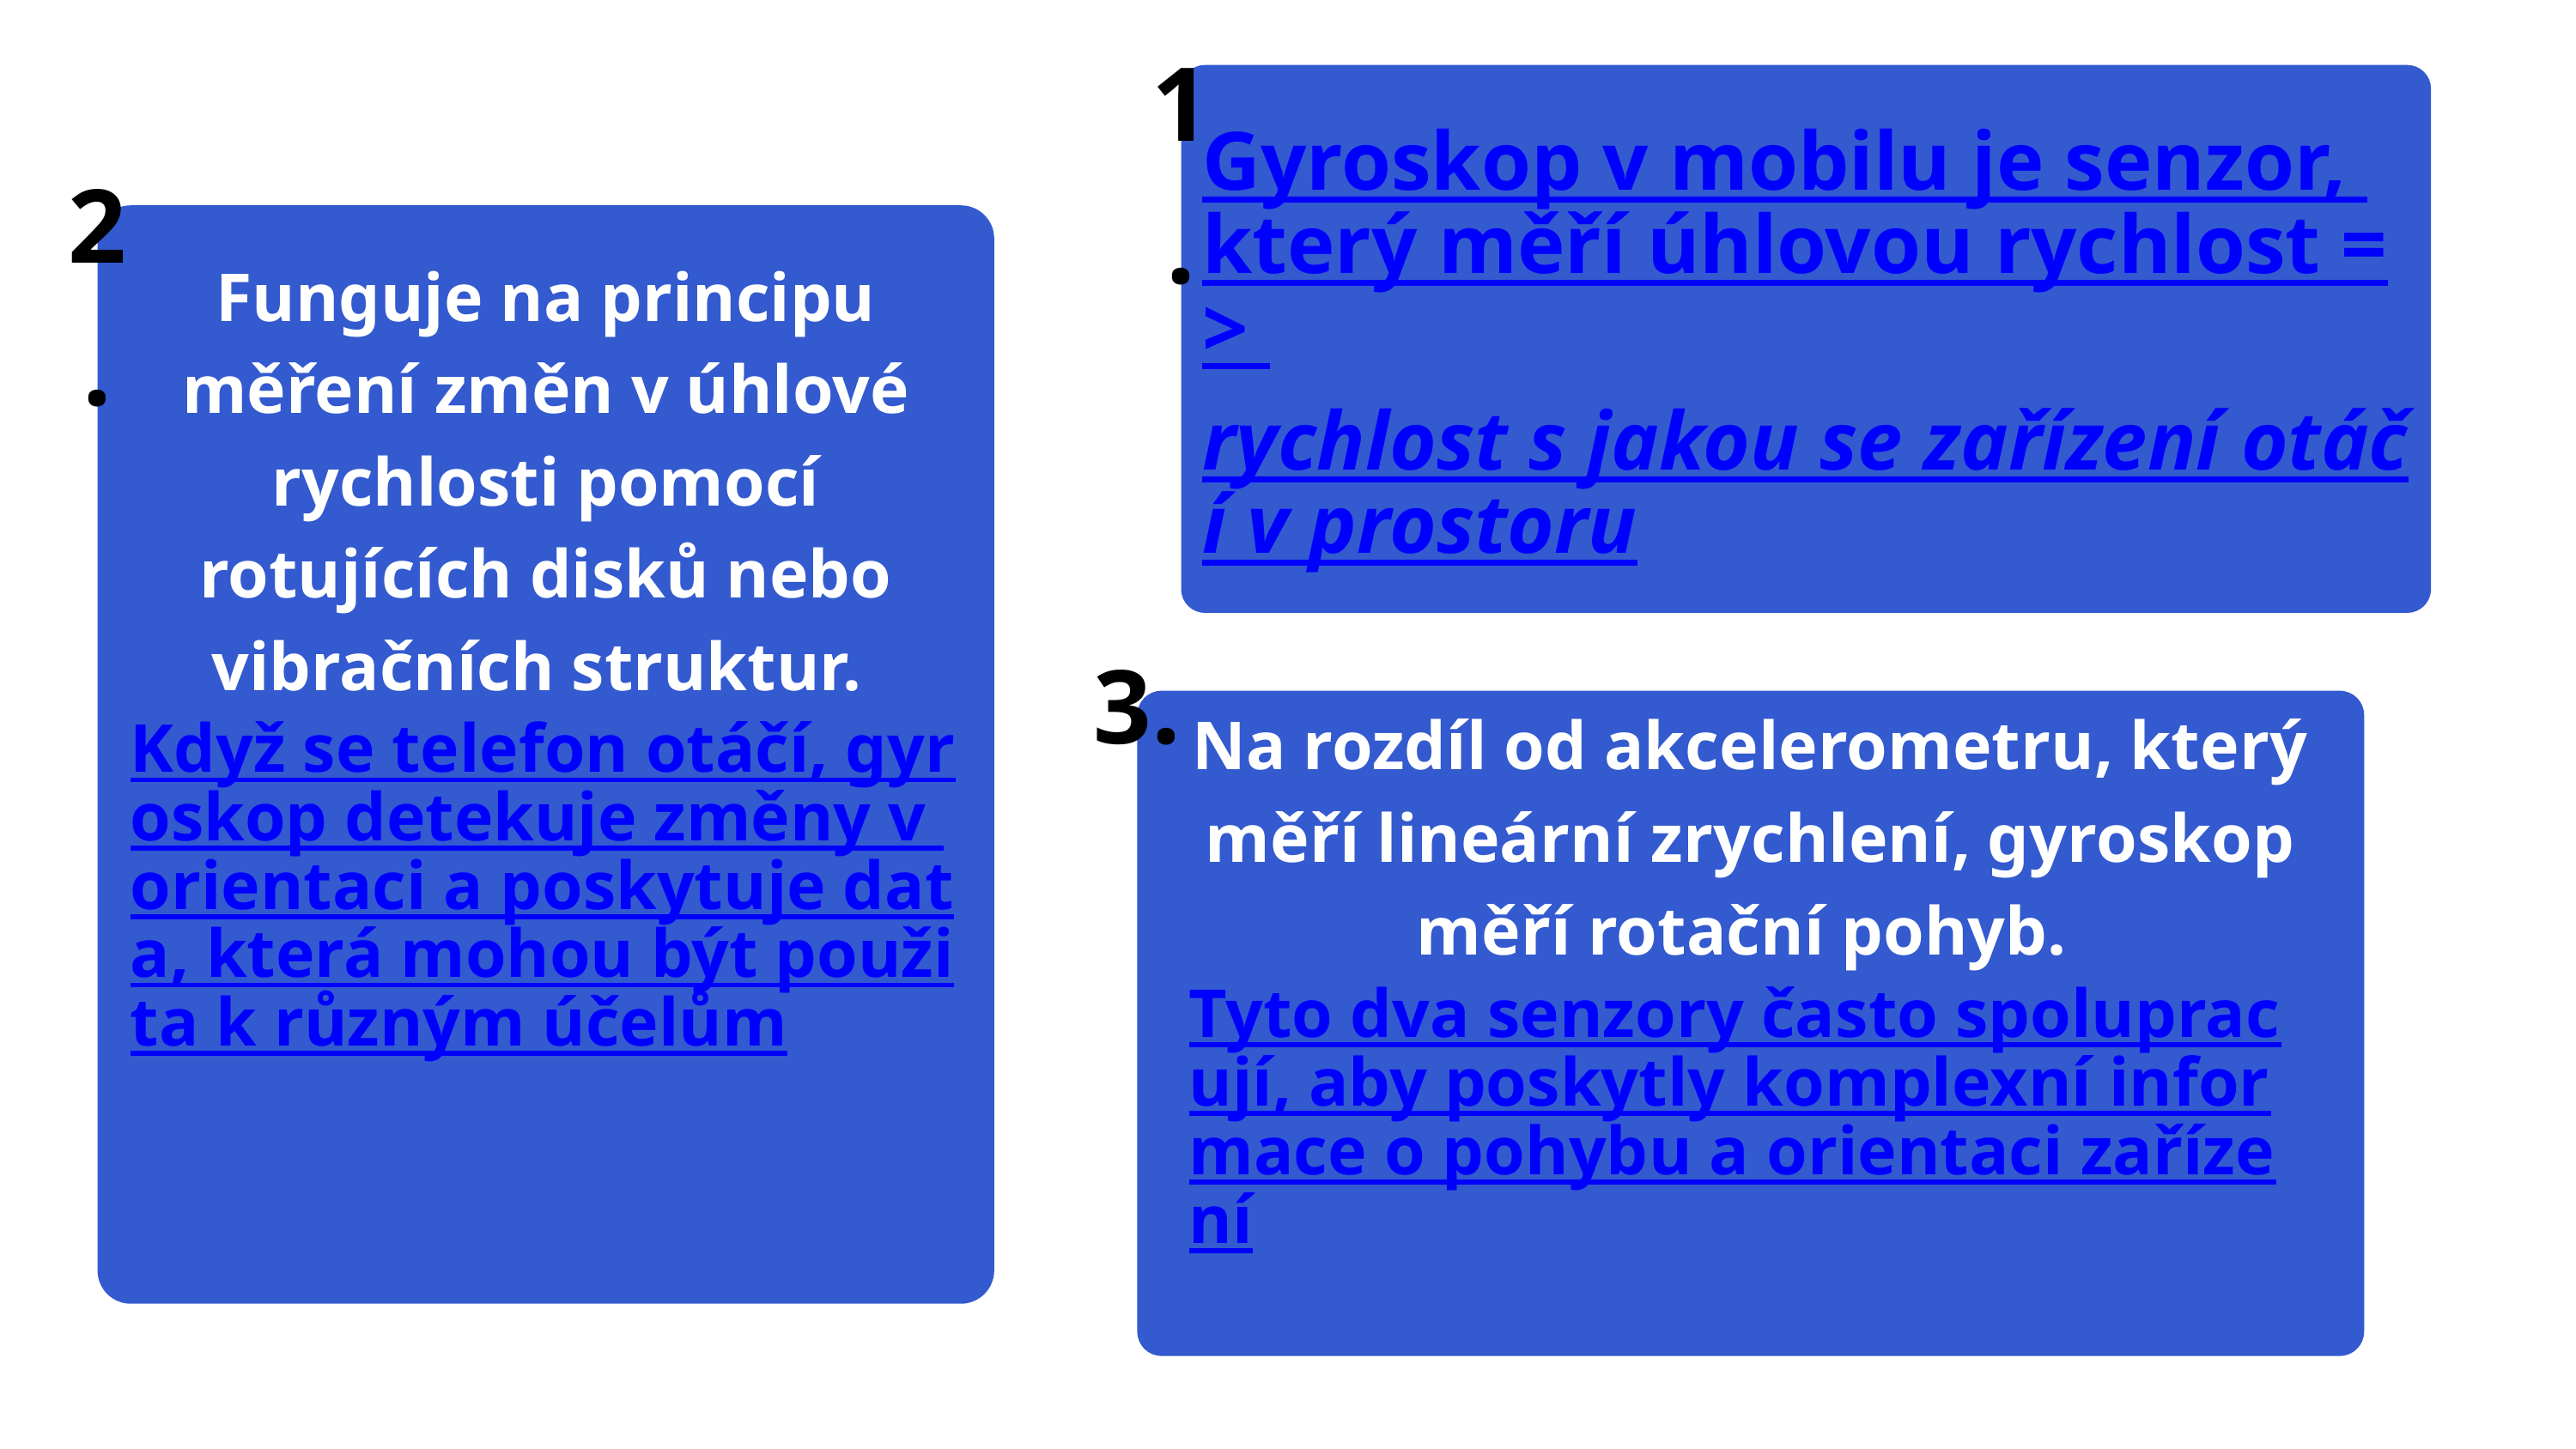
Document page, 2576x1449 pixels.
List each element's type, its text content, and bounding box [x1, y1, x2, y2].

text_box 3. [1091, 621, 1182, 764]
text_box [97, 204, 995, 1304]
text_box 1. [1147, 19, 1215, 305]
text_box 2. [53, 141, 142, 427]
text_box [1181, 64, 2432, 614]
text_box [1137, 690, 2365, 1356]
